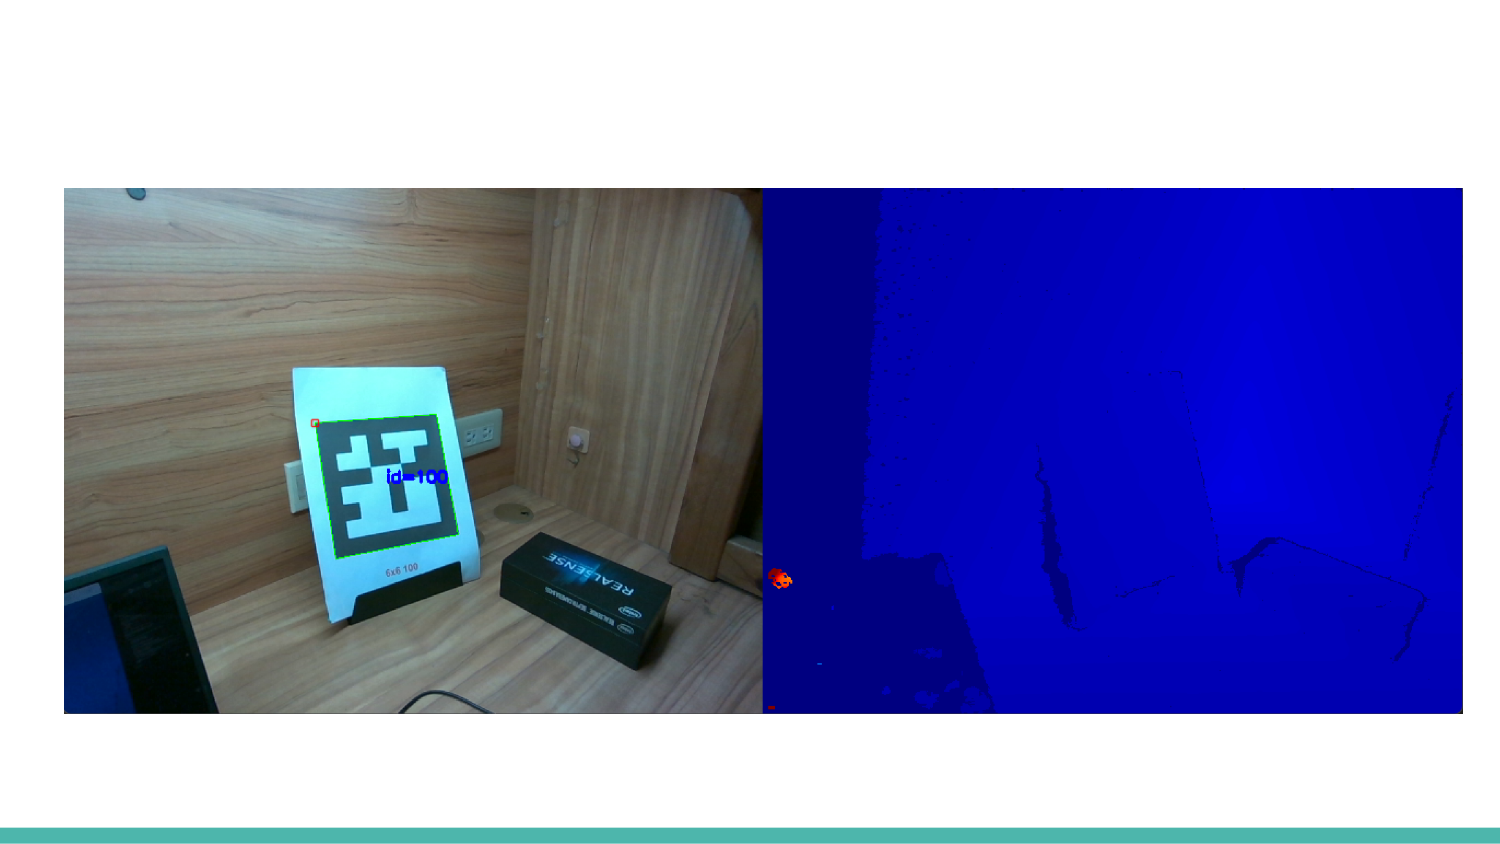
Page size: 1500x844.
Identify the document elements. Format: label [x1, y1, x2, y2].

picture [64, 188, 1463, 715]
